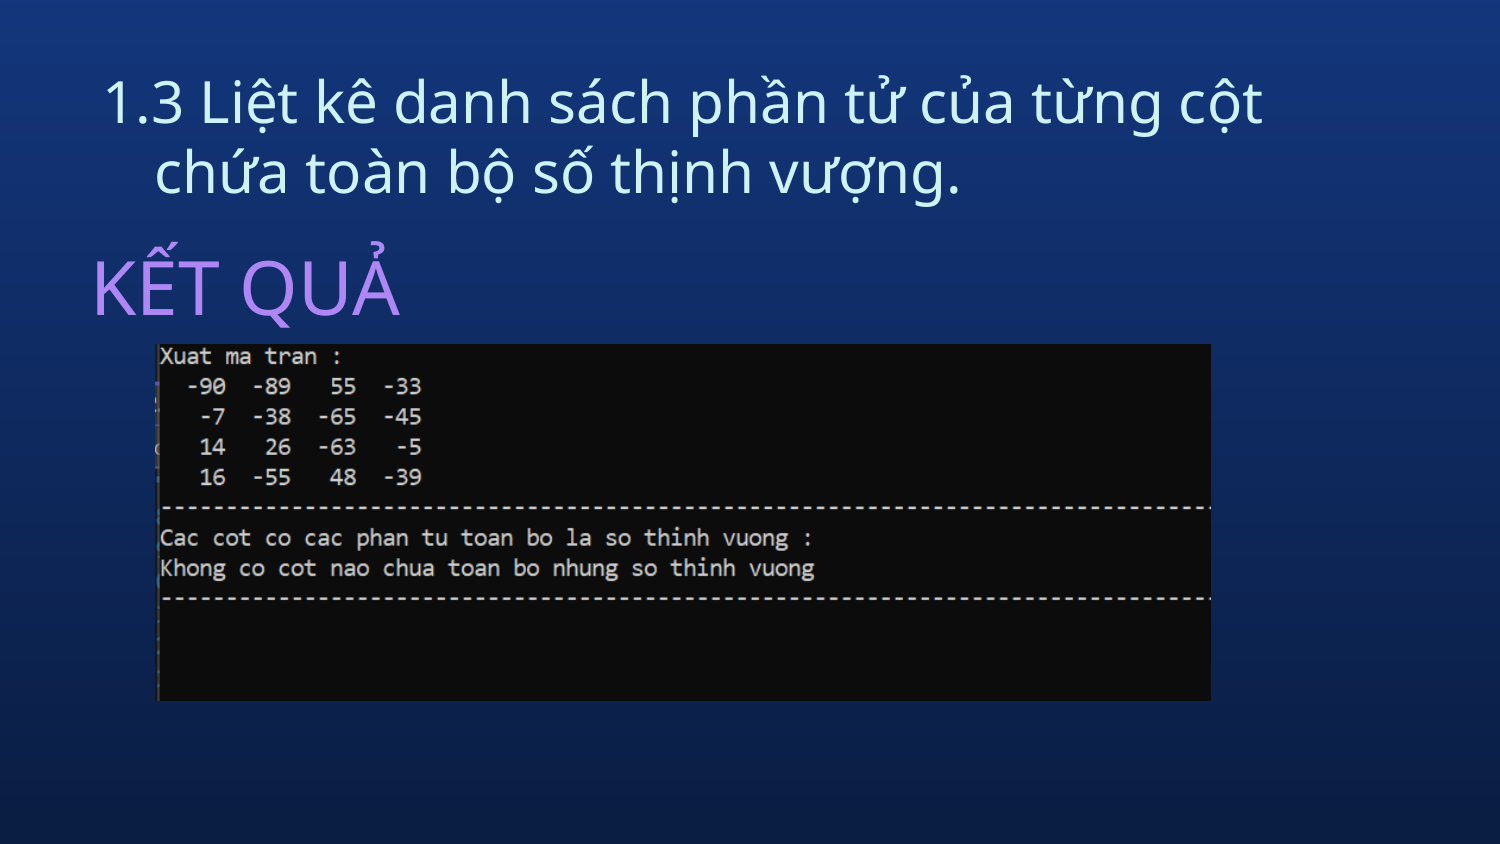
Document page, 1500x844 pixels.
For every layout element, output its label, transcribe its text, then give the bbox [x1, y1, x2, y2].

text_box KẾT QUẢ [75, 233, 417, 339]
picture [155, 344, 1211, 701]
subtitle 1.3 Liệt kê danh sách phần tử của từng cột chứa toàn bộ số thịnh vượng. [64, 50, 1425, 234]
